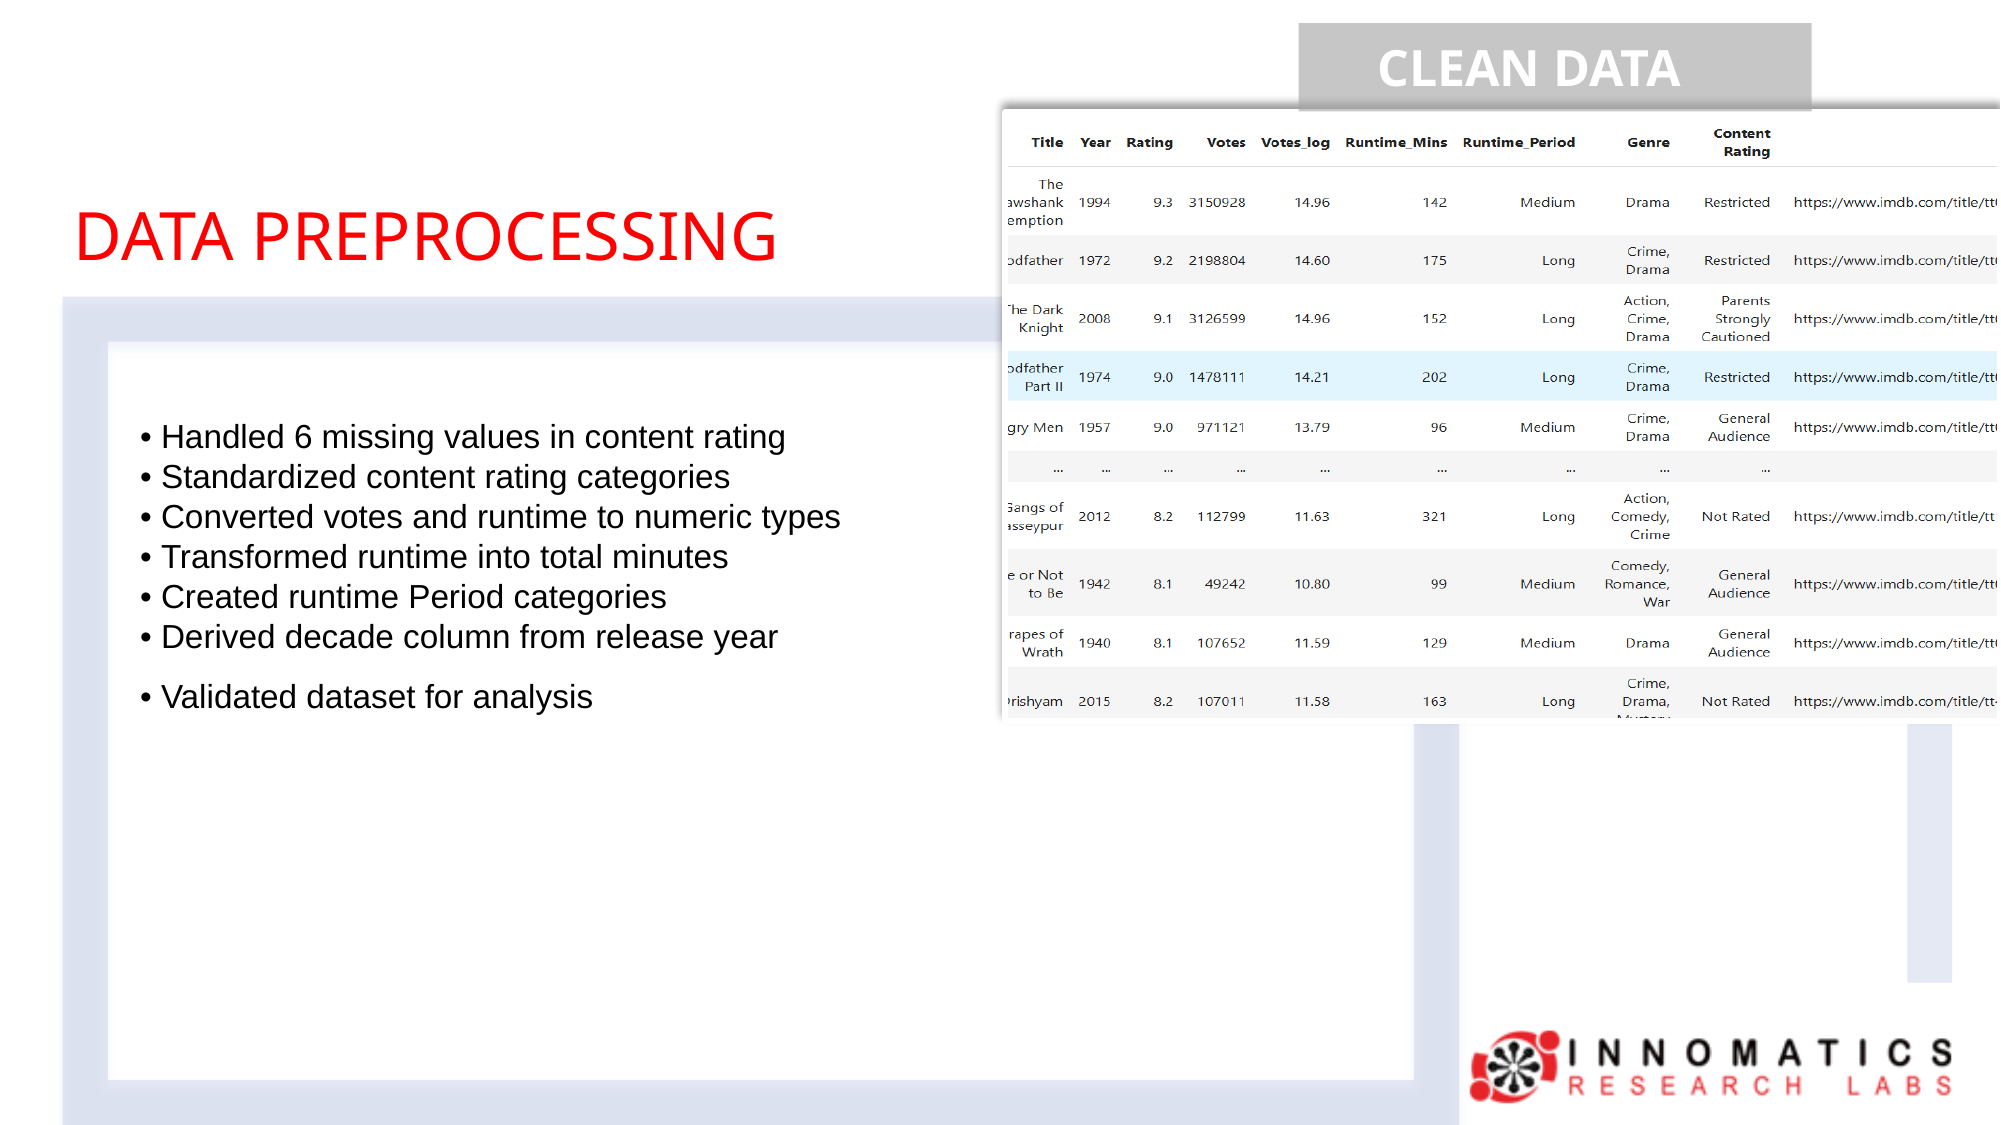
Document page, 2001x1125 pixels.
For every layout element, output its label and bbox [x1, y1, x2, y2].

text_box [0, 0, 2000, 1125]
